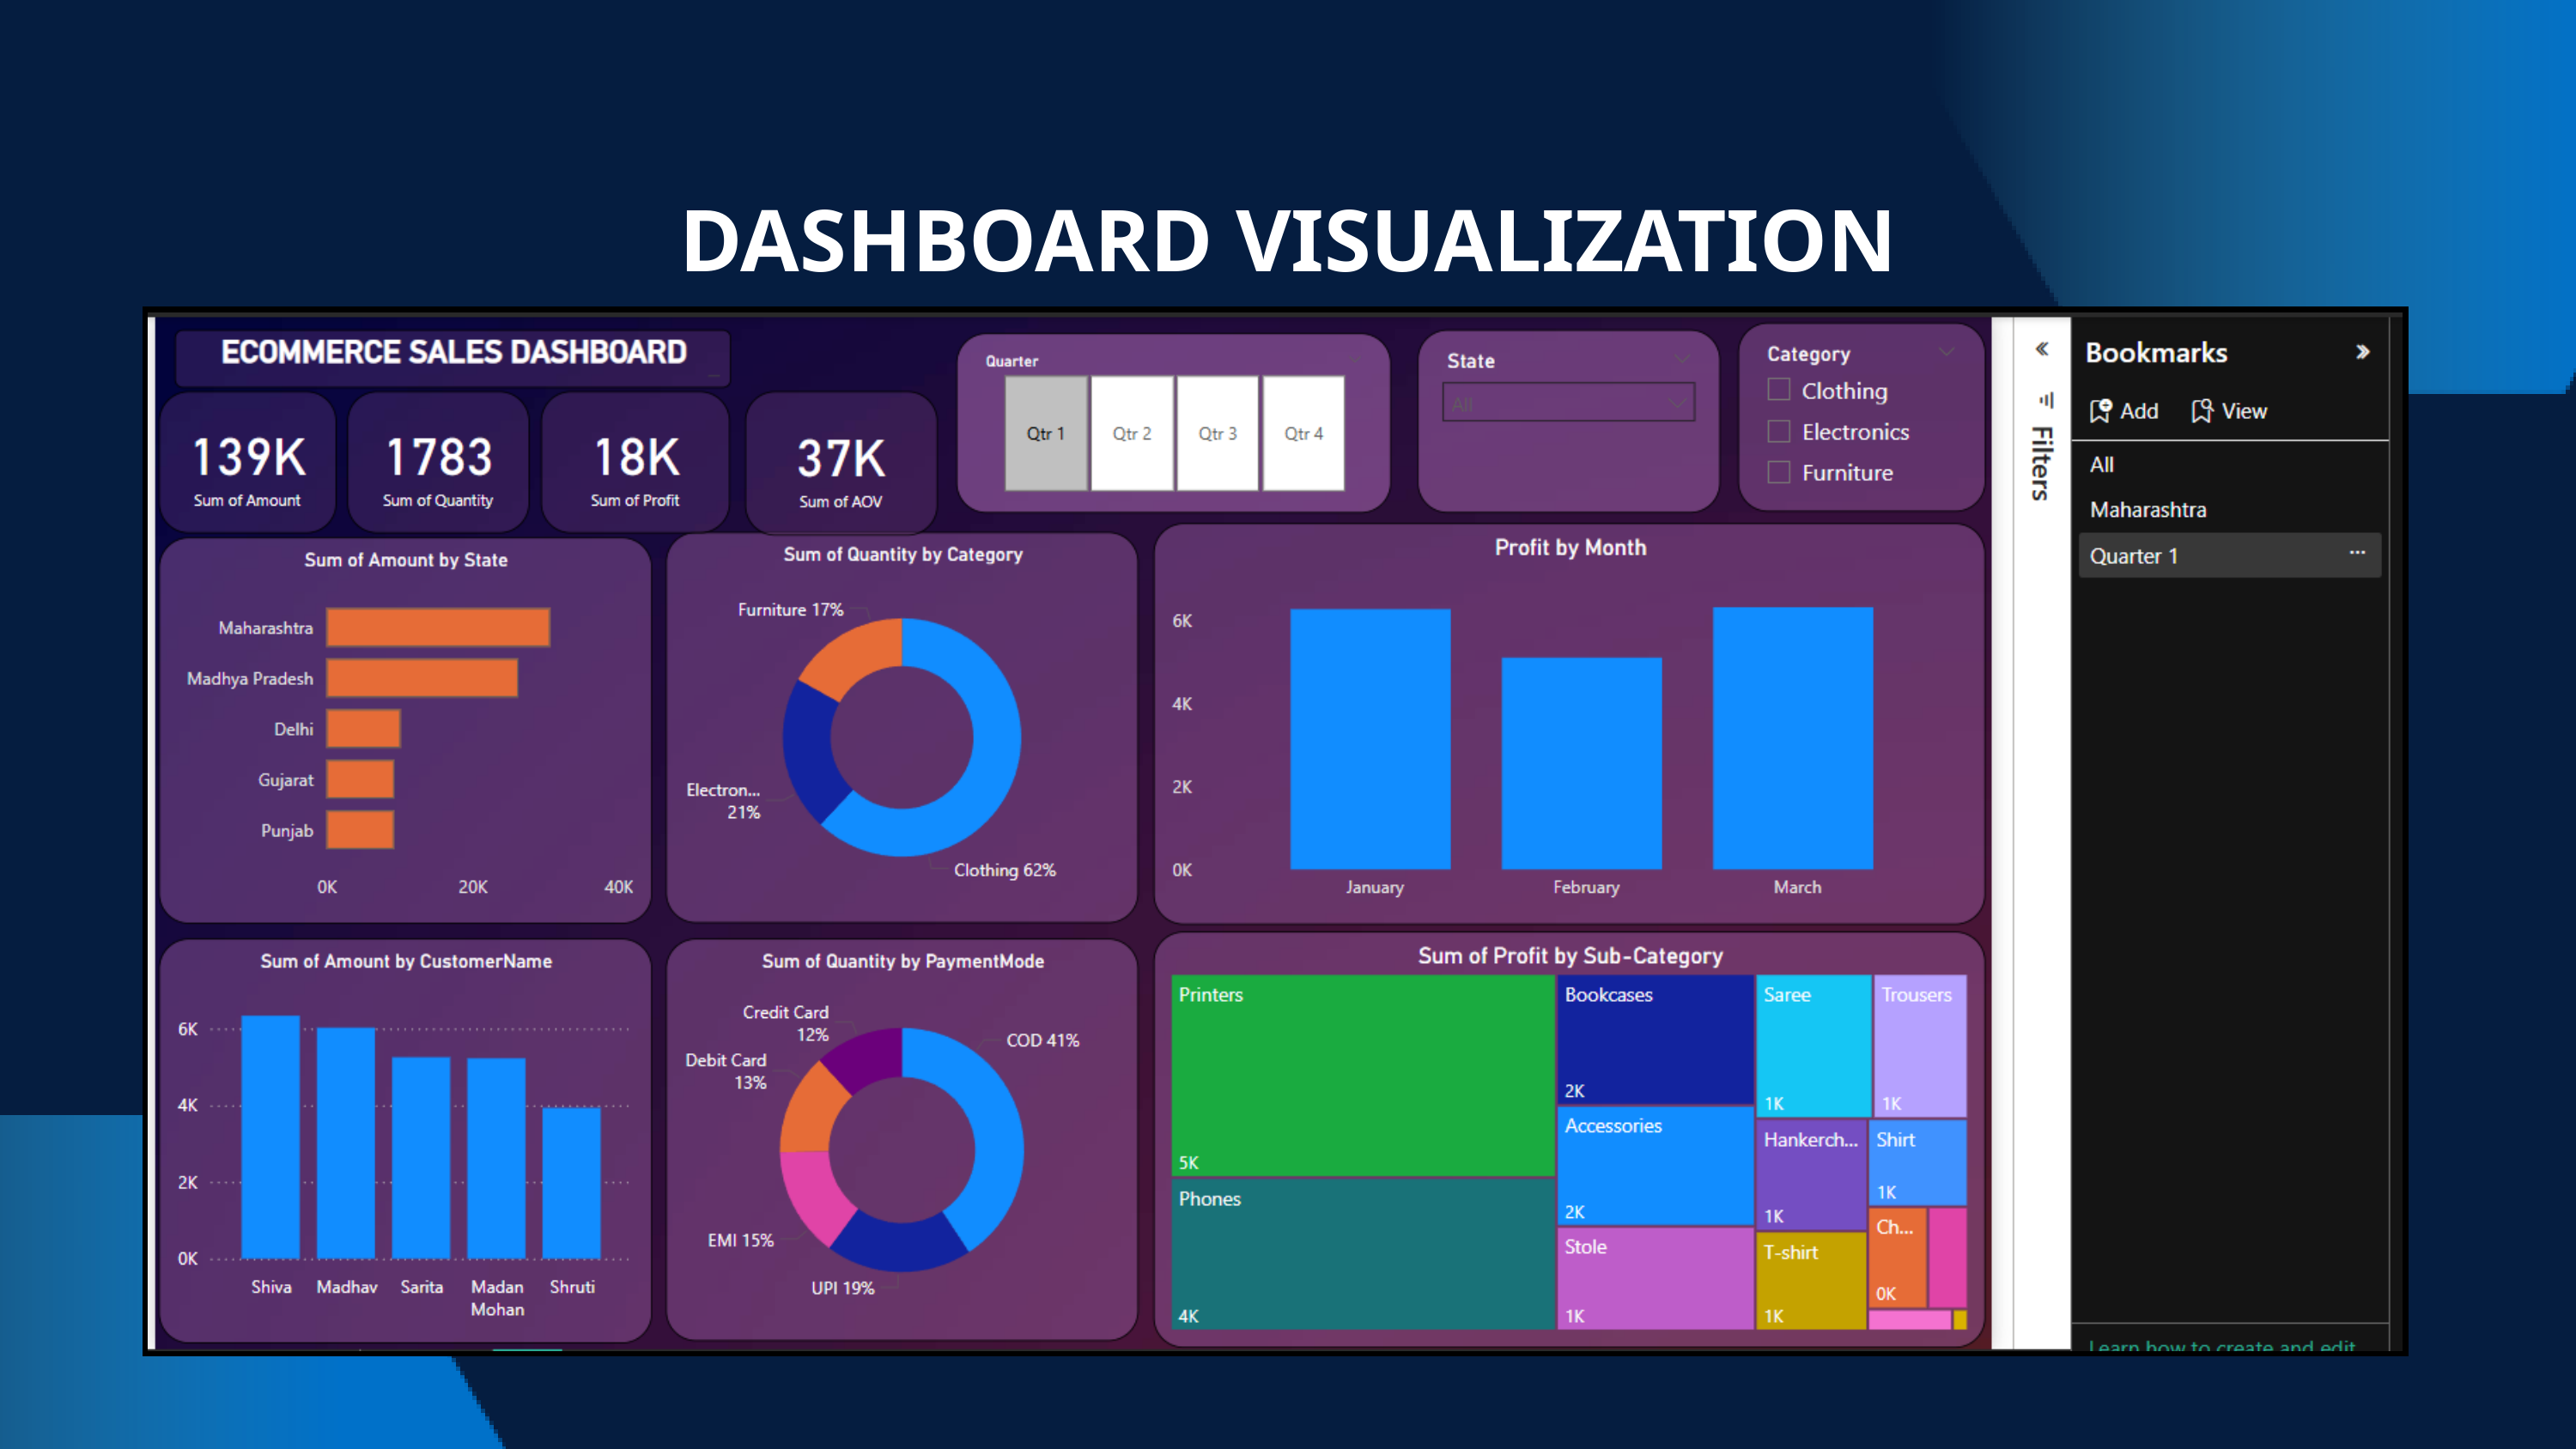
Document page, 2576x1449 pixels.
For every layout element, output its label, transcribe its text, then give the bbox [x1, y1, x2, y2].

text_box [1882, 0, 2576, 395]
text_box [0, 1115, 540, 1449]
text_box DASHBOARD VISUALIZATION [551, 185, 2025, 289]
text_box [144, 309, 2406, 1354]
